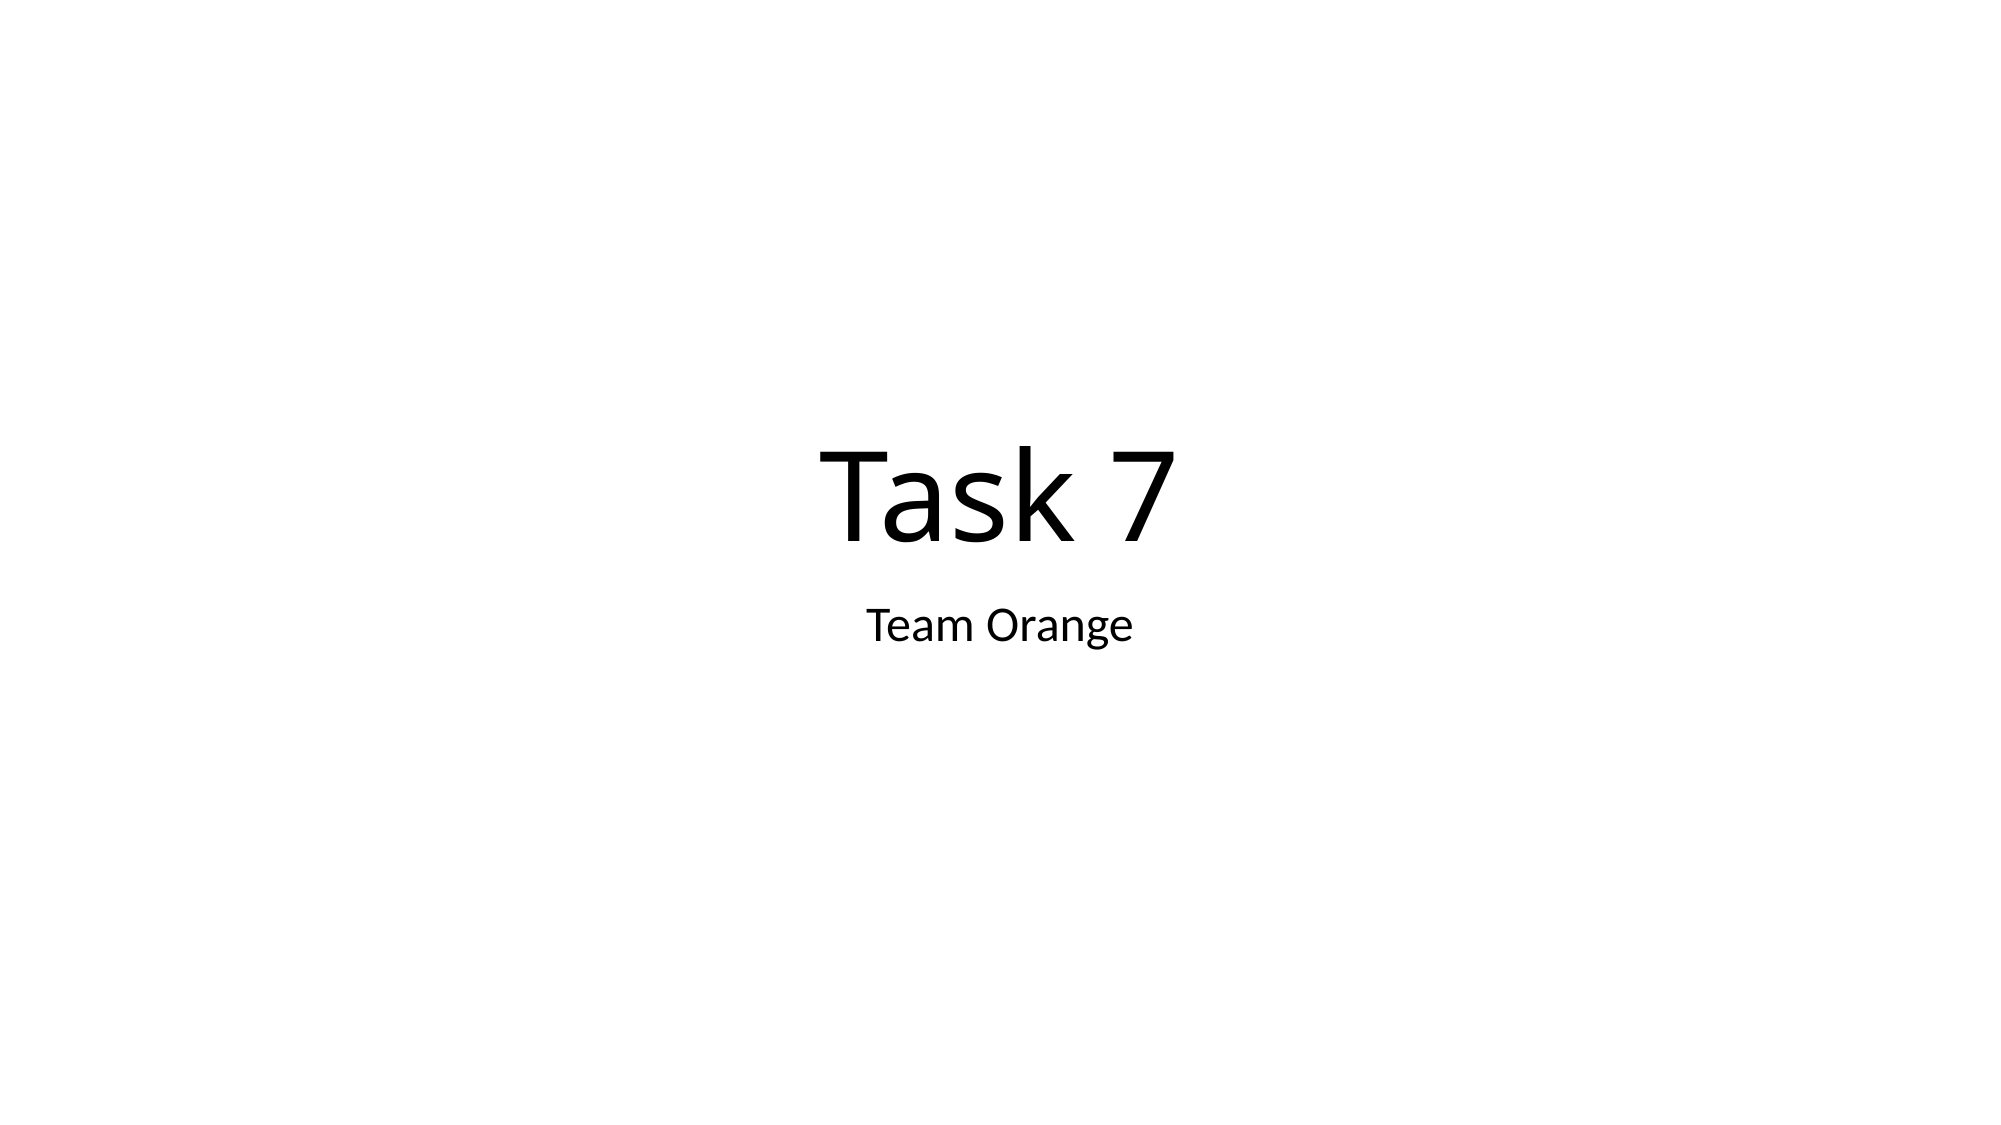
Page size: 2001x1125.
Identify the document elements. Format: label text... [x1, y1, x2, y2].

title Task 7 [249, 184, 1750, 576]
subtitle Team Orange [249, 590, 1750, 863]
